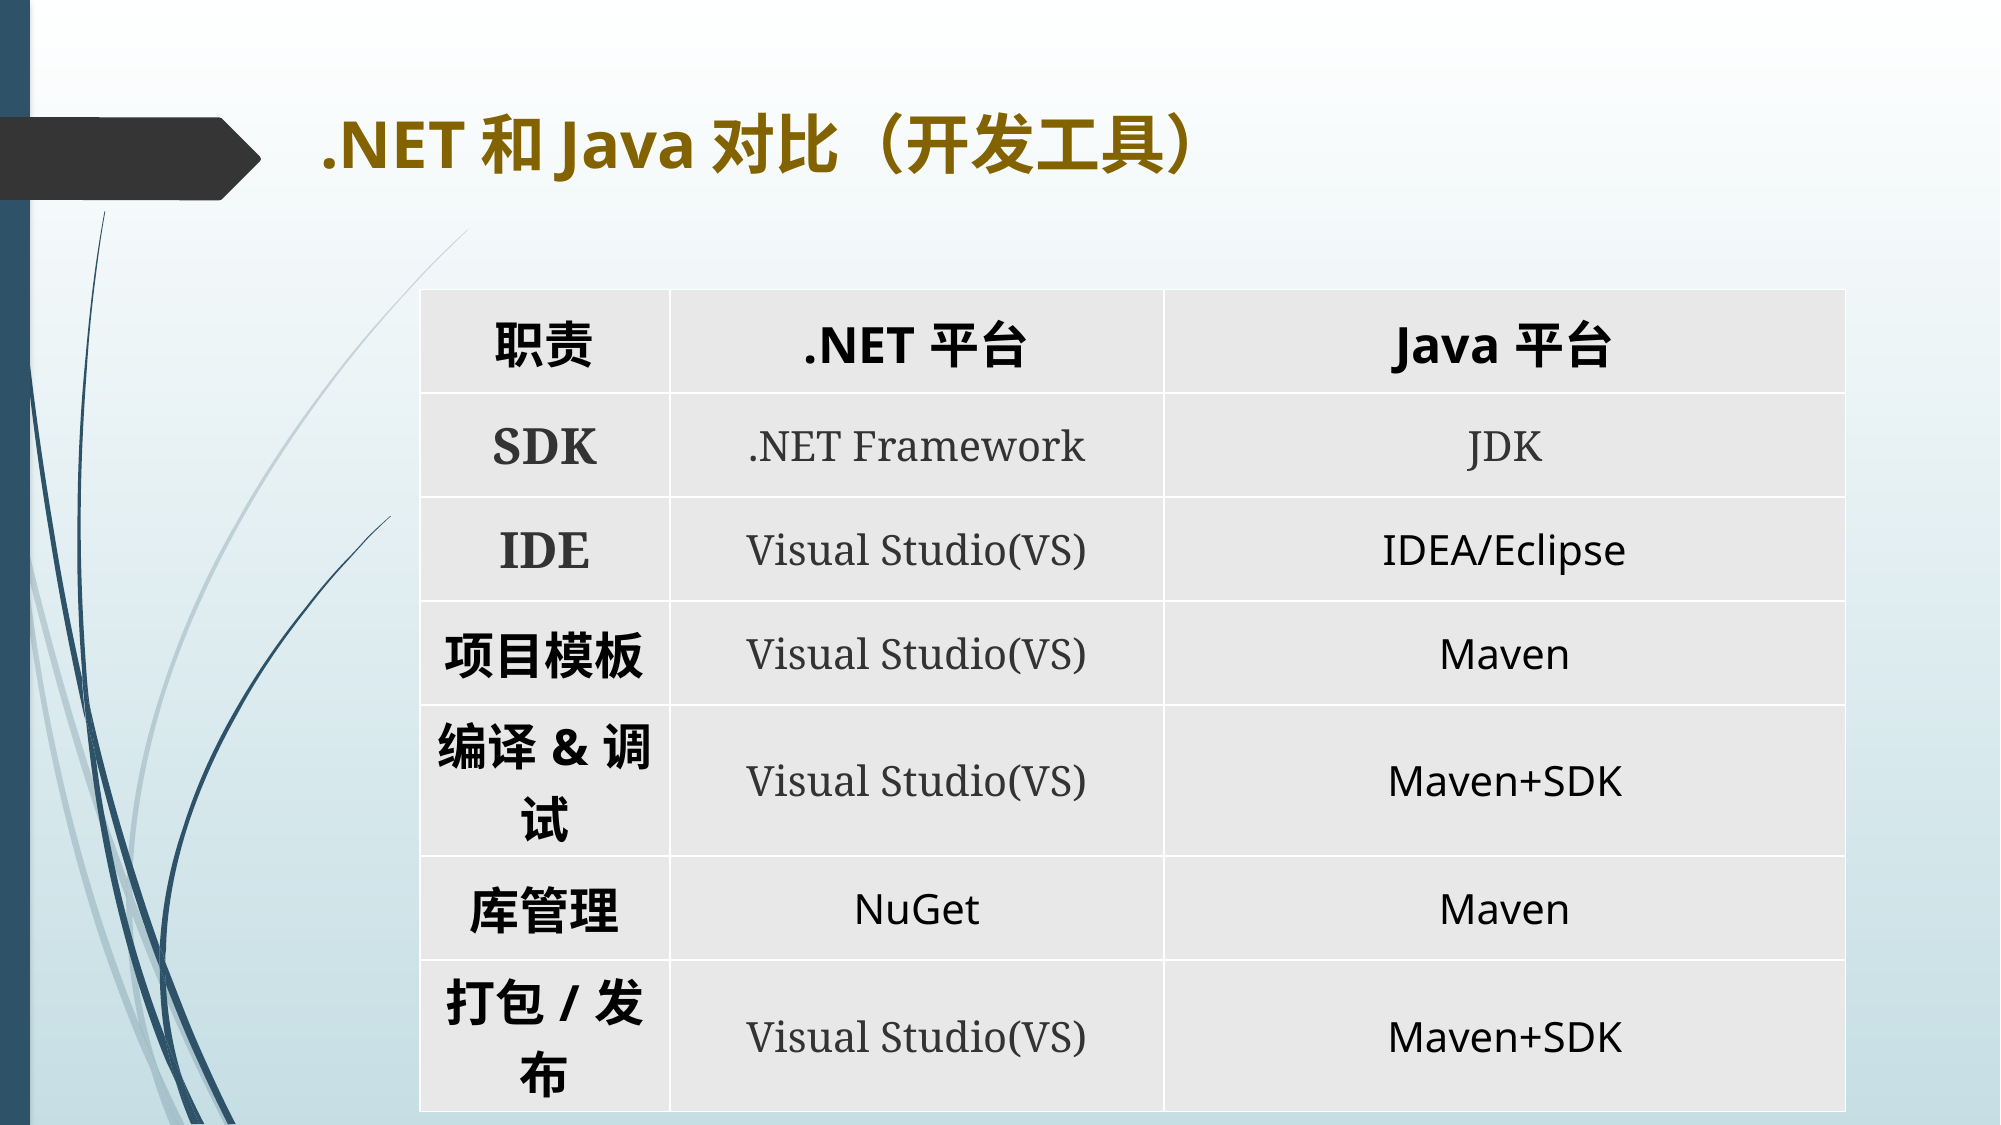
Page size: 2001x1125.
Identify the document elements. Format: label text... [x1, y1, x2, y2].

table_cell Maven+SDK [1165, 706, 1845, 855]
table_header 职责 [421, 290, 669, 392]
table_cell Visual Studio(VS) [671, 498, 1163, 600]
table_header Java平台 [1165, 290, 1845, 392]
table_cell NuGet [671, 857, 1163, 959]
table_cell 项目模板 [421, 602, 669, 704]
table_cell Maven [1165, 602, 1845, 704]
table_cell 打包/发布 [421, 961, 669, 1111]
table_cell IDEA/Eclipse [1165, 498, 1845, 600]
table_cell 库管理 [421, 857, 669, 959]
title .NET和Java对比（开发工具） [305, 85, 1271, 249]
table_cell Maven+SDK [1165, 961, 1845, 1111]
table_cell SDK [421, 394, 669, 496]
table_cell Visual Studio(VS) [671, 706, 1163, 855]
table_cell IDE [421, 498, 669, 600]
table_cell .NET Framework [671, 394, 1163, 496]
table_cell Maven [1165, 857, 1845, 959]
table_header .NET平台 [671, 290, 1163, 392]
table_cell Visual Studio(VS) [671, 961, 1163, 1111]
table_cell Visual Studio(VS) [671, 602, 1163, 704]
table_cell 编译&调试 [421, 706, 669, 855]
table_cell JDK [1165, 394, 1845, 496]
